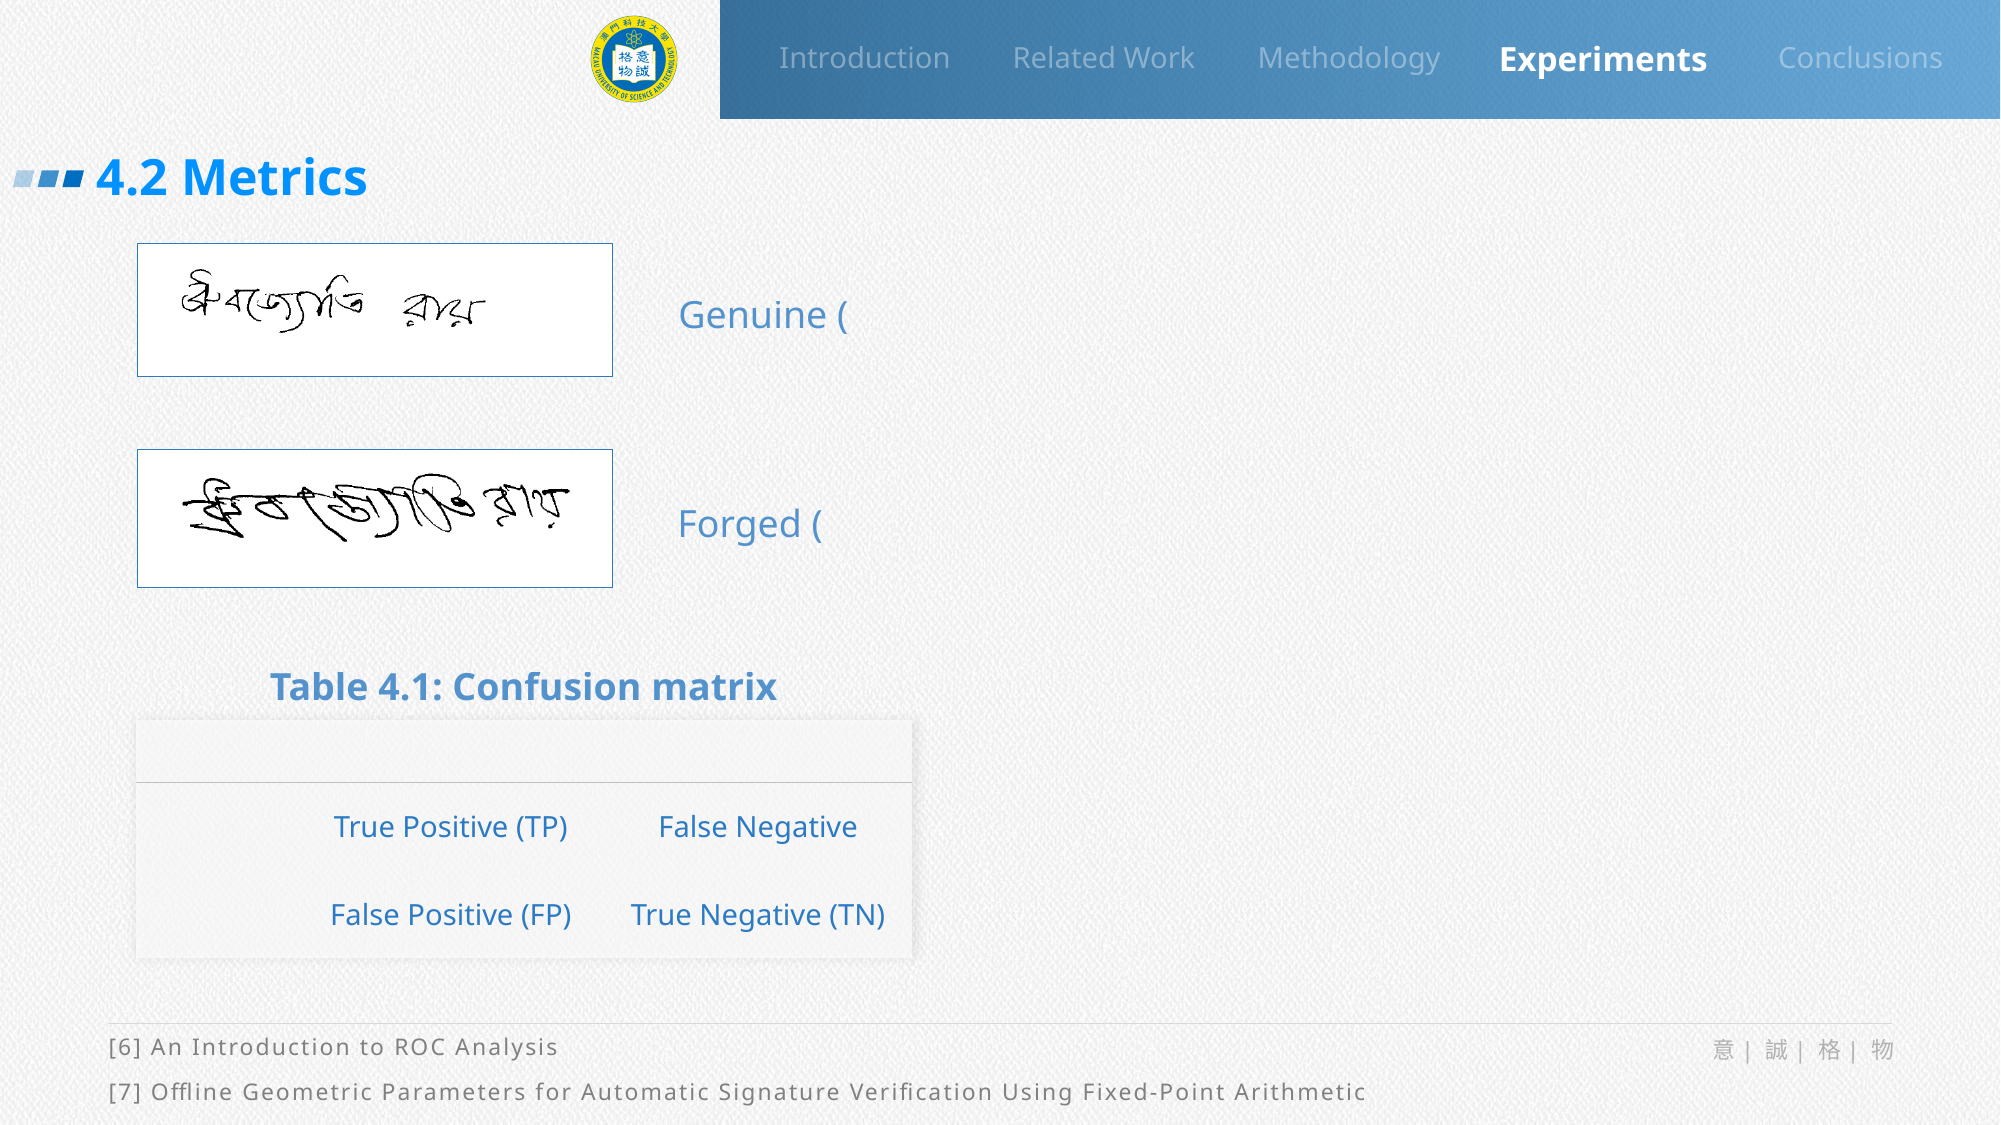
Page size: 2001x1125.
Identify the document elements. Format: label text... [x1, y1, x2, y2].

picture [136, 243, 613, 377]
text_box Experiments [1474, 35, 1736, 98]
text_box Related Work [984, 35, 1224, 98]
picture [136, 449, 613, 588]
text_box Introduction [745, 35, 984, 98]
picture [590, 15, 678, 103]
list [6] An Introduction to ROC Analysis [7] Offline Geometric Parameters for Automatic Signature Verification Using Fixed-Point Arithmetic [93, 1028, 1553, 1125]
text_box [135, 719, 913, 959]
text_box Table 4.1: Confusion matrix [98, 651, 949, 716]
text_box Conclusions [1736, 35, 1985, 98]
text_box Methodology [1225, 35, 1474, 98]
text_box 4.2 Metrics [82, 137, 750, 213]
table_cell [0, 0, 2001, 1125]
